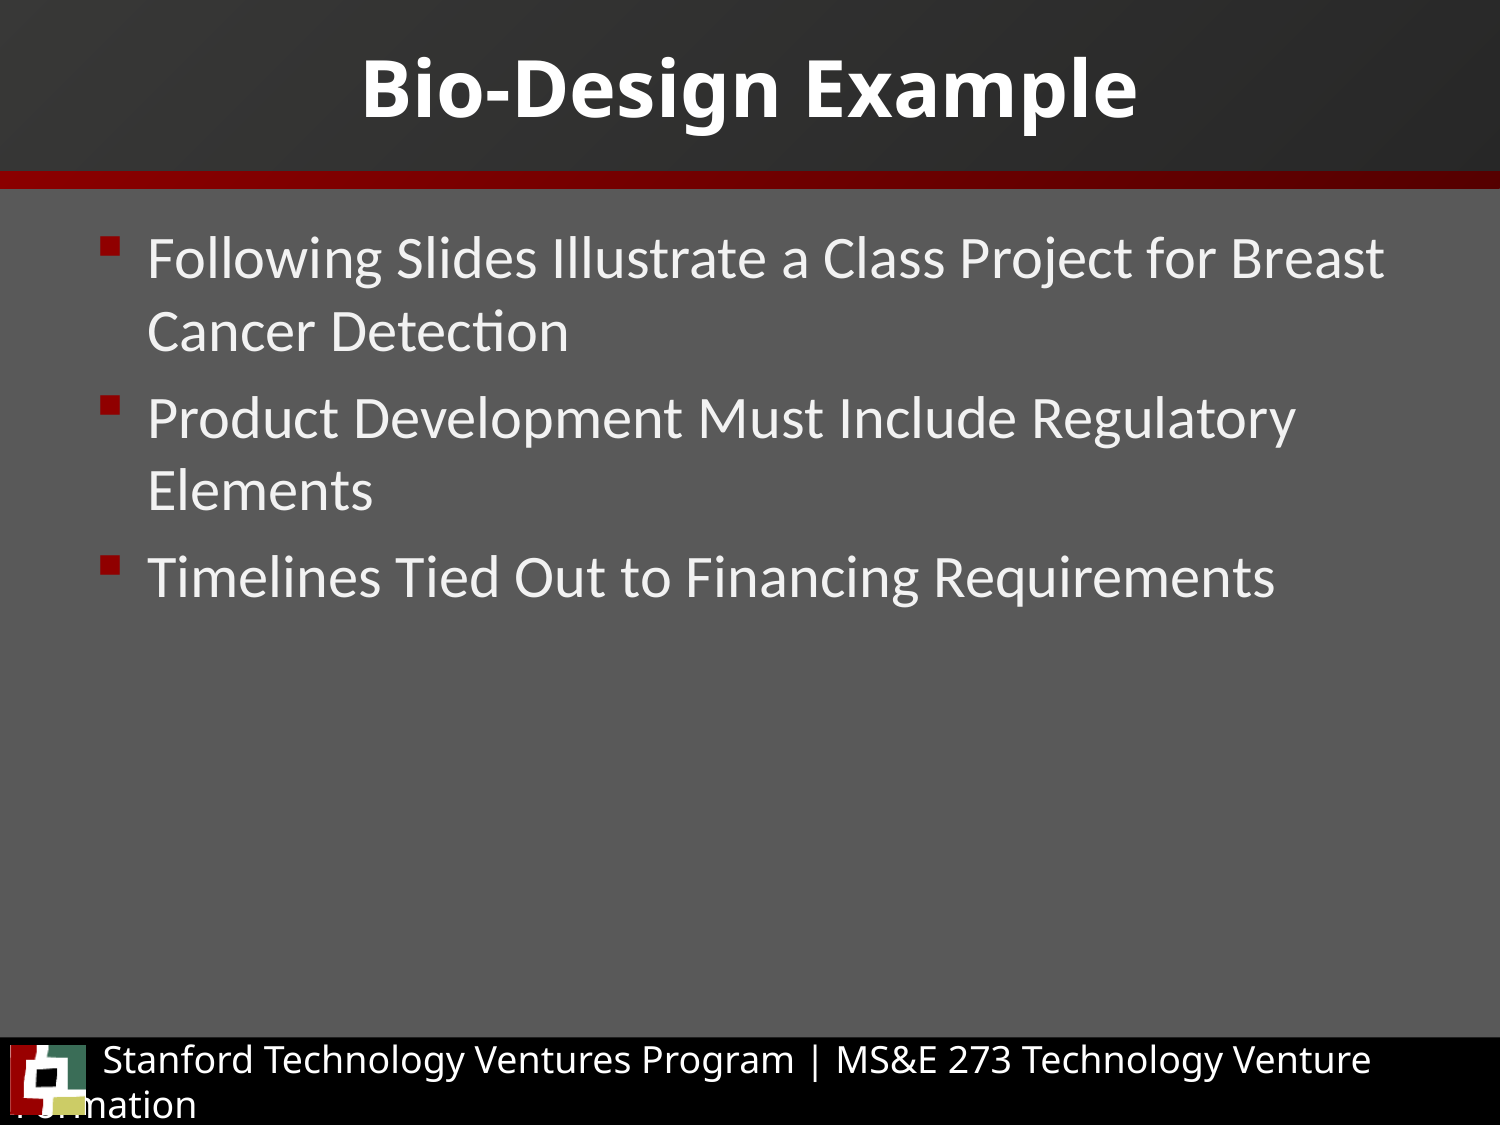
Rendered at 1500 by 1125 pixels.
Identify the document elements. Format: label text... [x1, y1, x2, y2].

picture [10, 1045, 86, 1115]
title Bio-Design Example [37, 4, 1463, 168]
list Following Slides Illustrate a Class Project for Breast Cancer Detection Product Development Must Include Regulatory Elements Timelines Tied Out to Financing Requirements [79, 211, 1418, 949]
